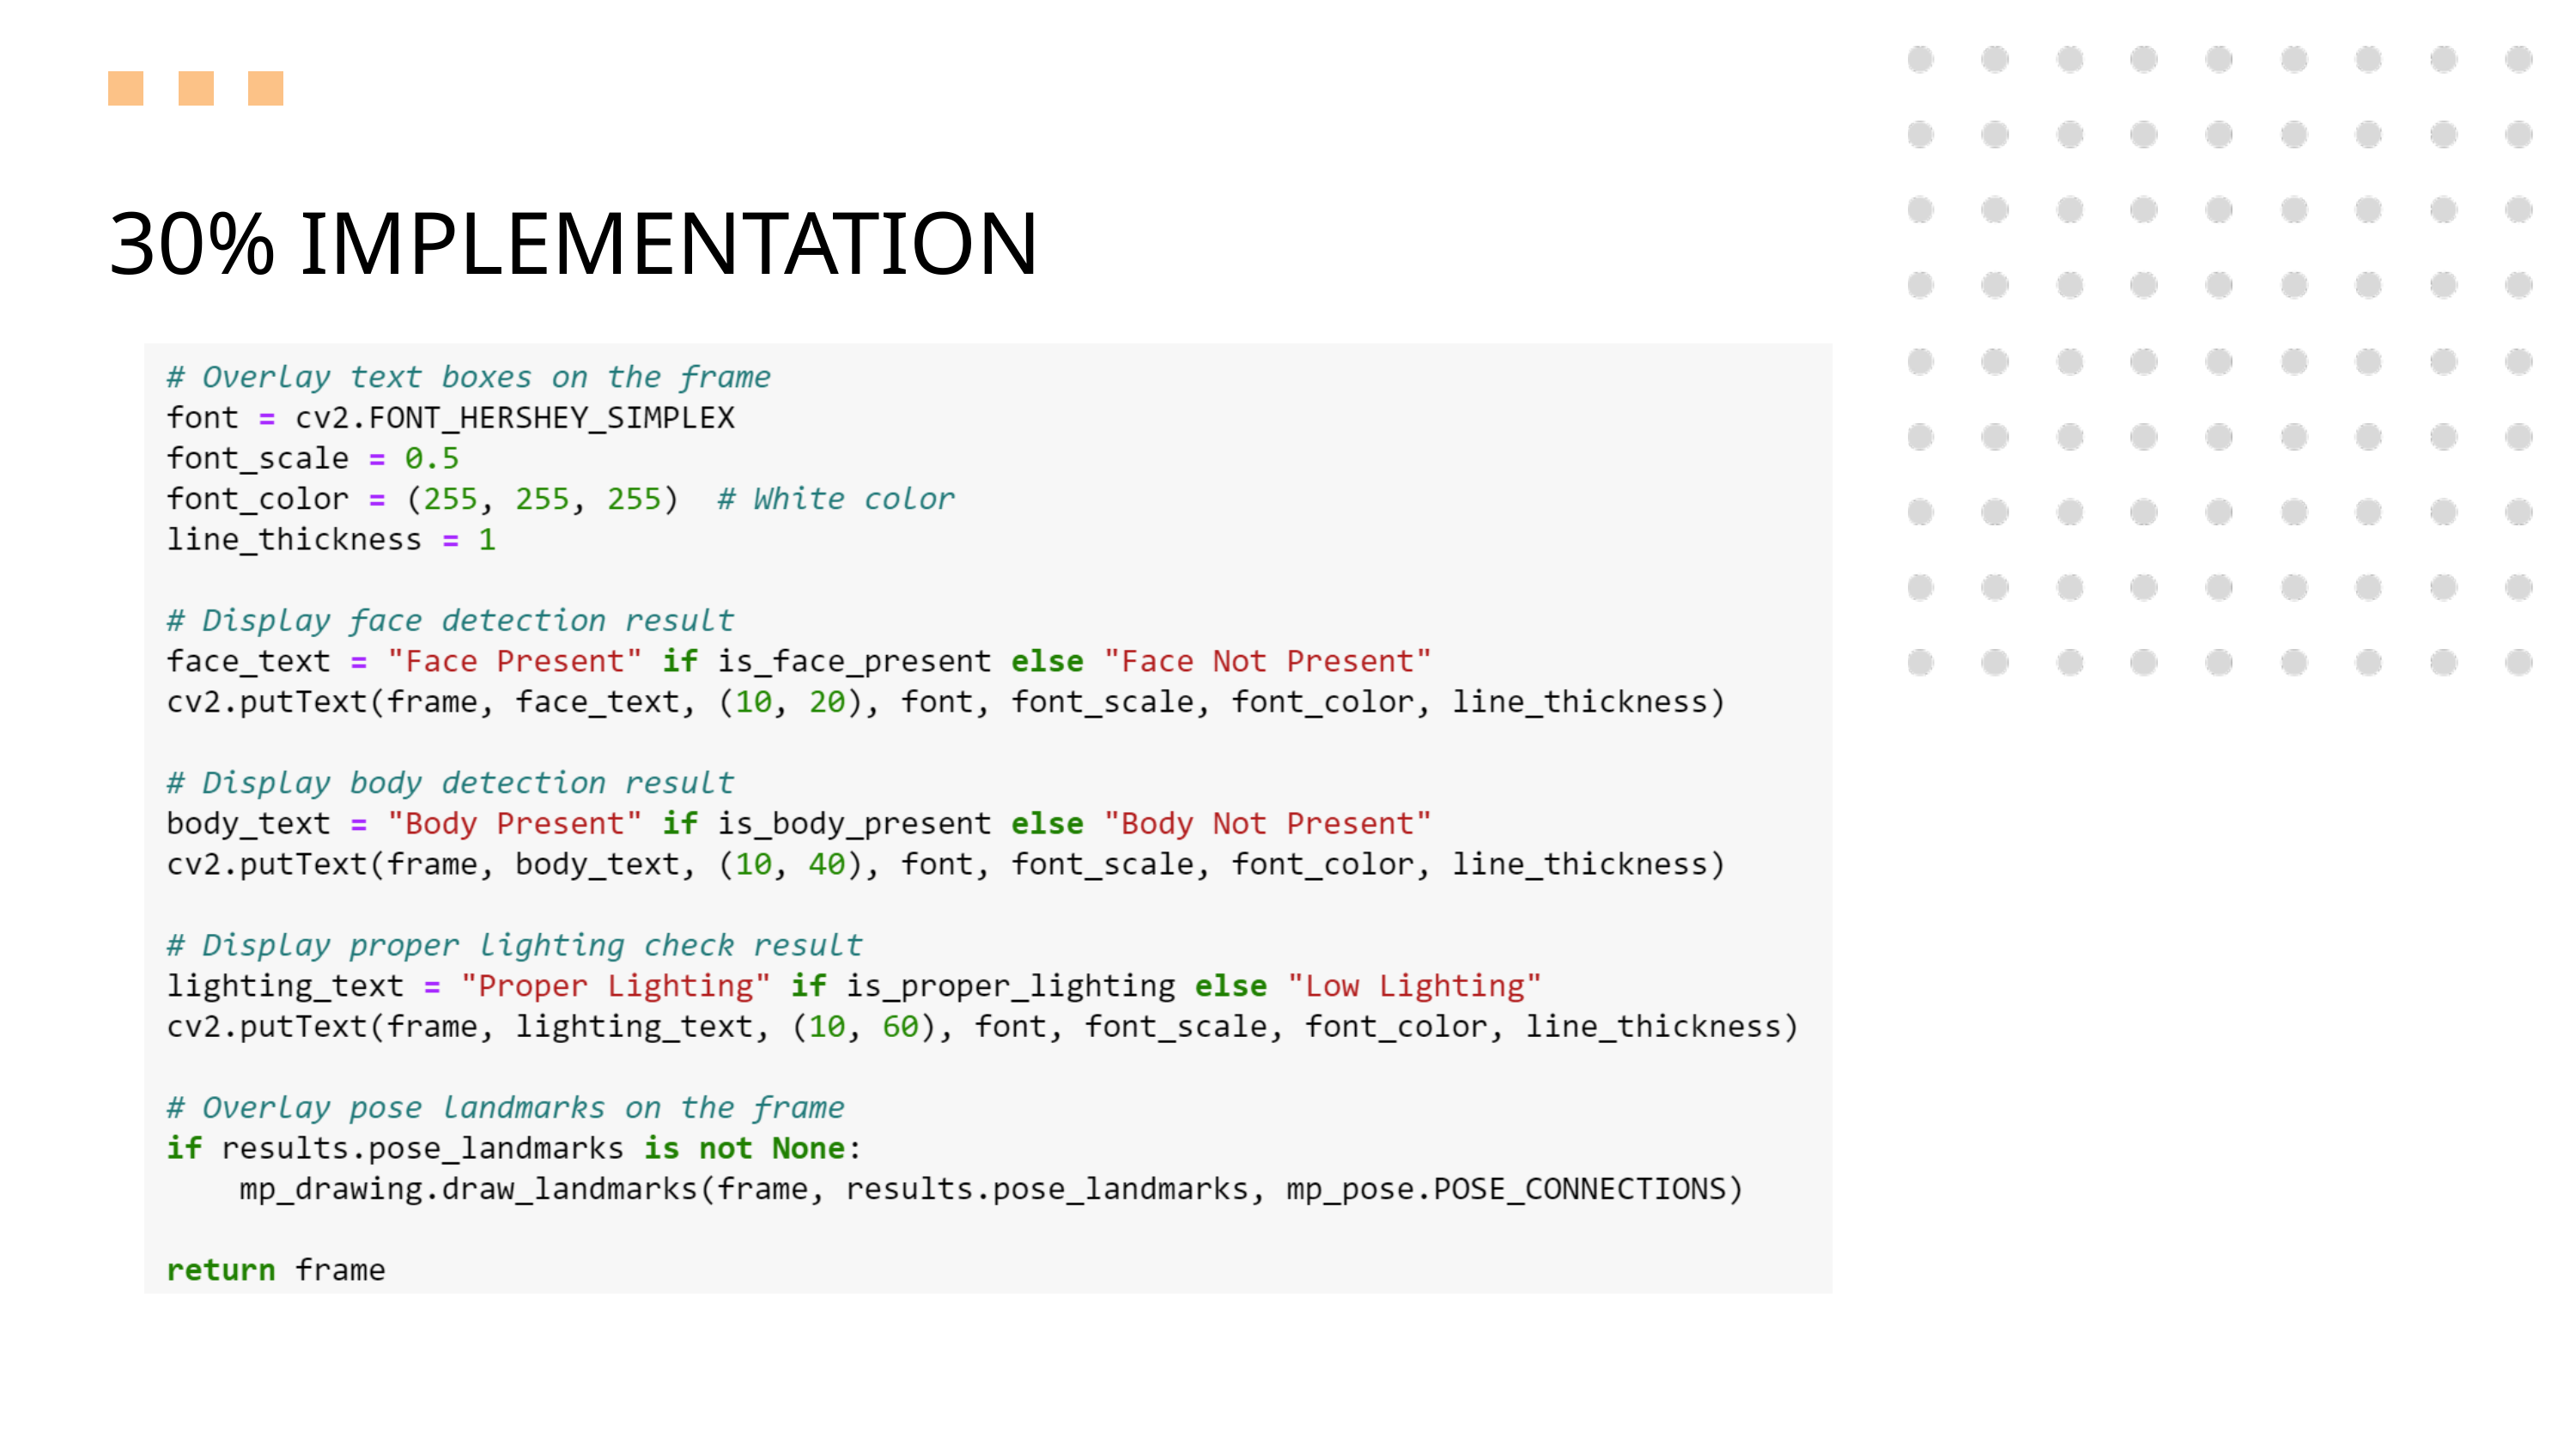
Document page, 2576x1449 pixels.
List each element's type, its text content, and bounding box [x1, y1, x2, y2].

text_box [144, 343, 1833, 1294]
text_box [108, 70, 284, 106]
text_box [1908, 0, 2576, 676]
text_box 30% IMPLEMENTATION [108, 200, 1869, 292]
